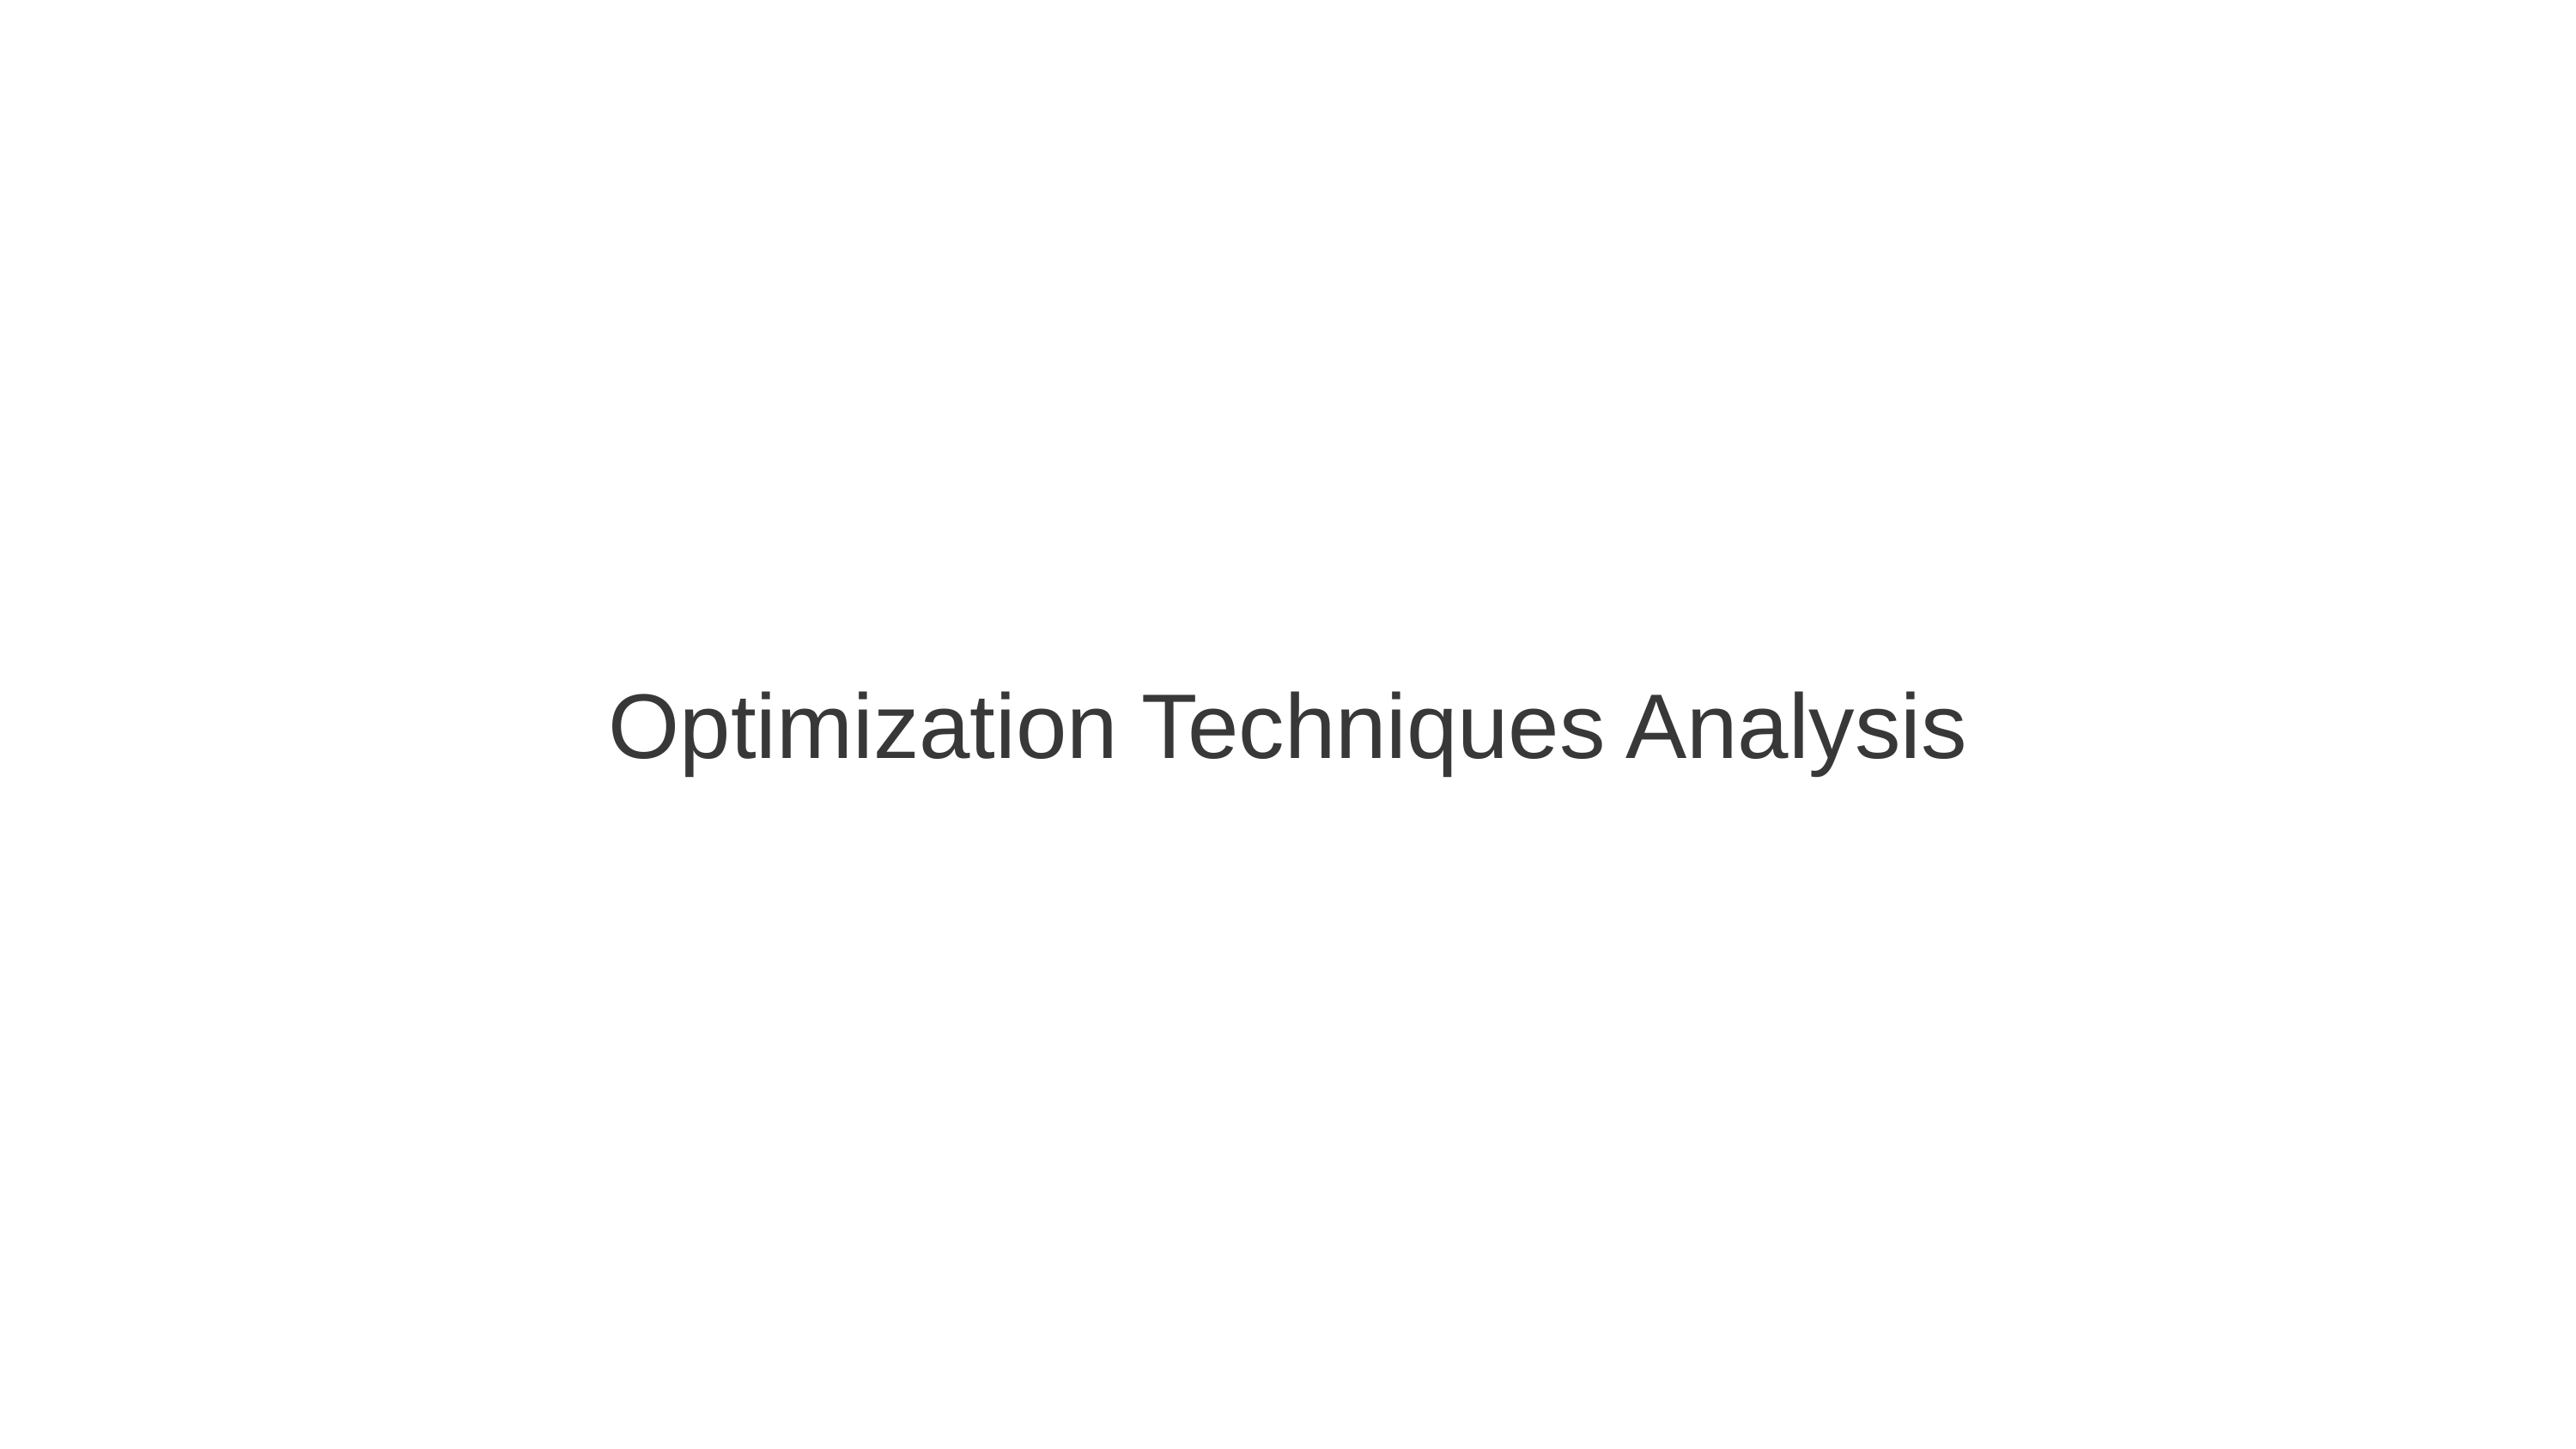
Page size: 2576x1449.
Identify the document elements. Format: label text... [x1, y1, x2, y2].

text_box Optimization Techniques Analysis [599, 661, 1976, 778]
